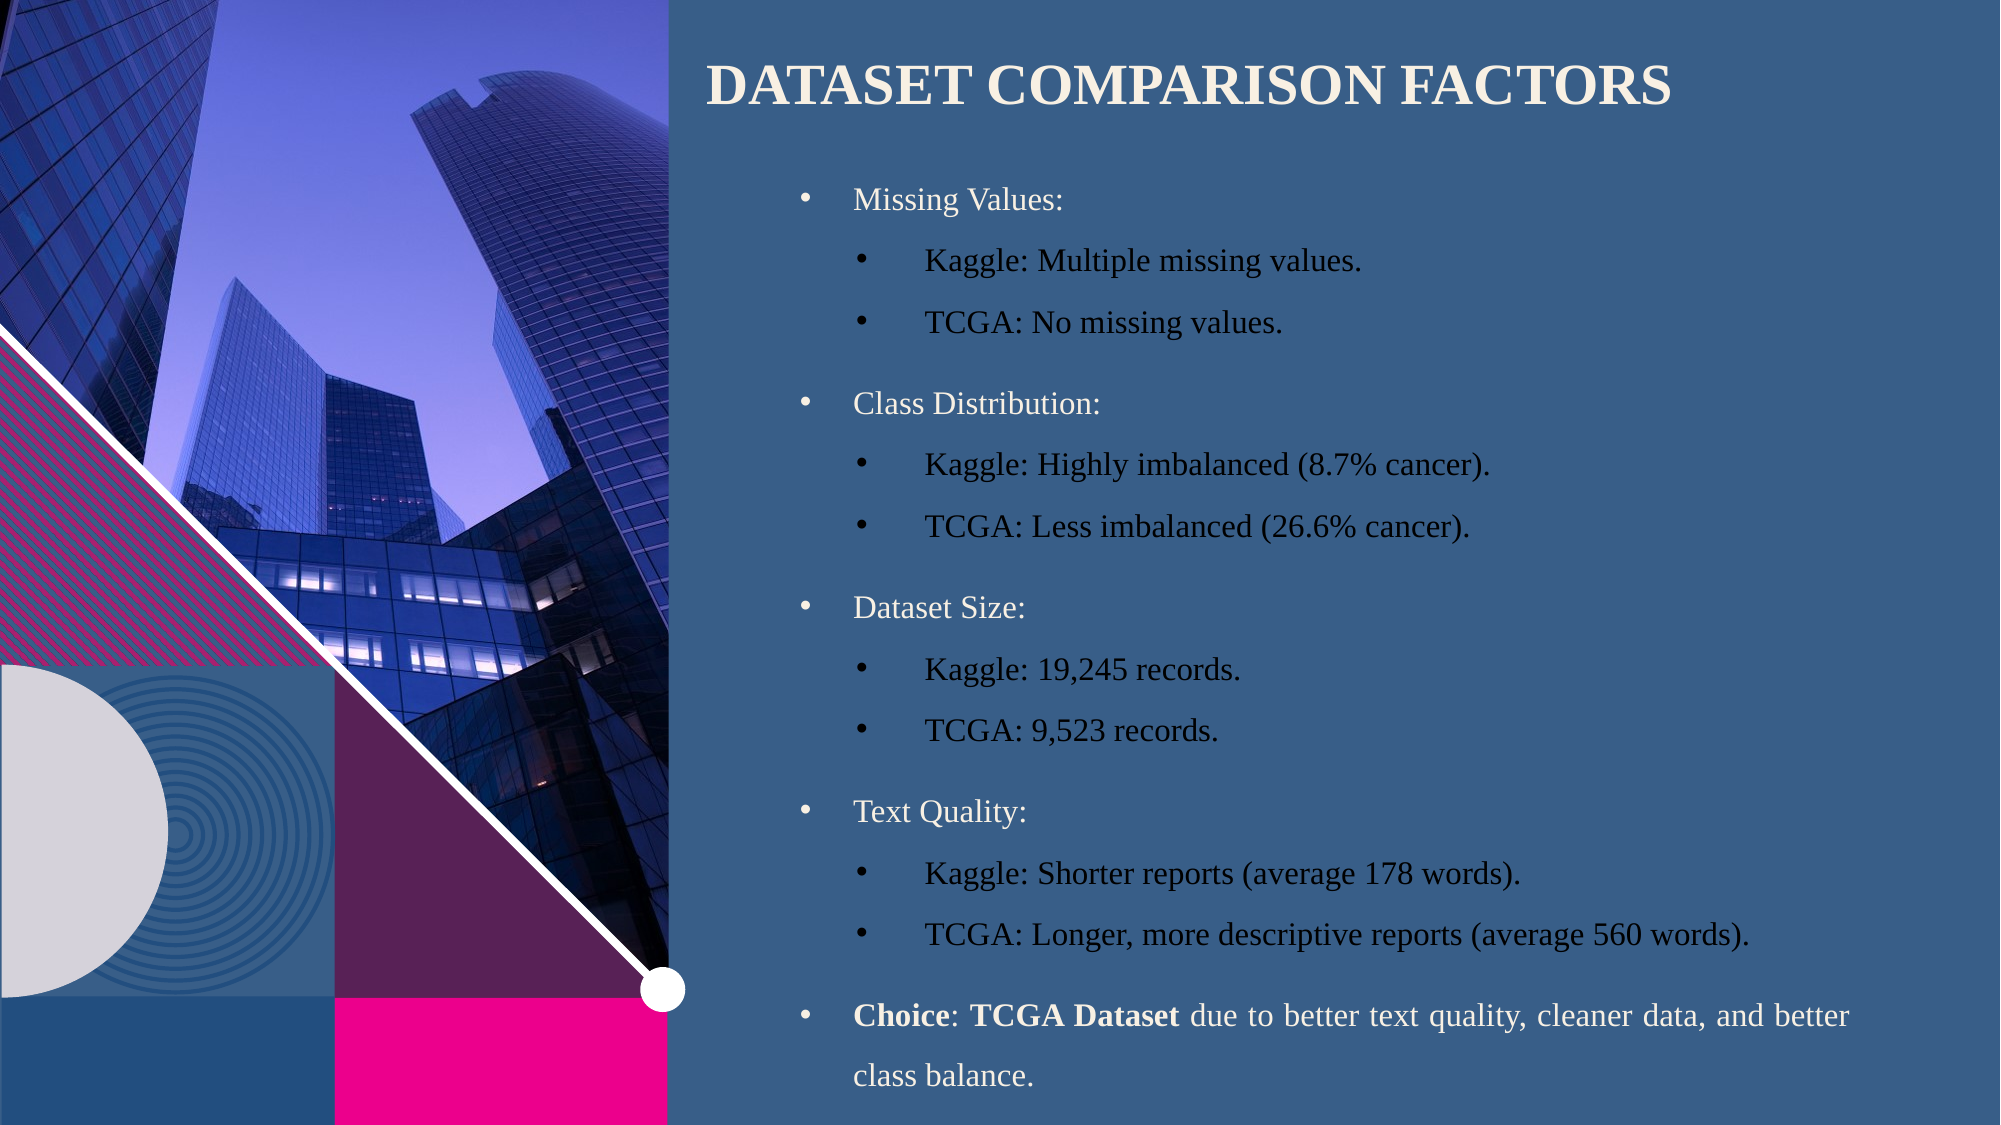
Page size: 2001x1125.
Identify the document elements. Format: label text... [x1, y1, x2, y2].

picture [0, 0, 669, 1001]
subtitle Missing Values: Kaggle: Multiple missing values. TCGA: No missing values. Class Distribution: Kaggle: Highly imbalanced (8.7% cancer). TCGA: Less imbalanced (26.6% cancer). Dataset Size: Kaggle: 19,245 records. TCGA: 9,523 records. Text Quality: Kaggle: Shorter reports (average 178 words). TCGA: Longer, more descriptive reports (average 560 words). Choice: TCGA Dataset due to better text quality, cleaner data, and better class balance. [784, 149, 1867, 1108]
text_box [642, 966, 687, 1014]
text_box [0, 313, 667, 994]
title Dataset Comparison Factors [691, 17, 1867, 125]
